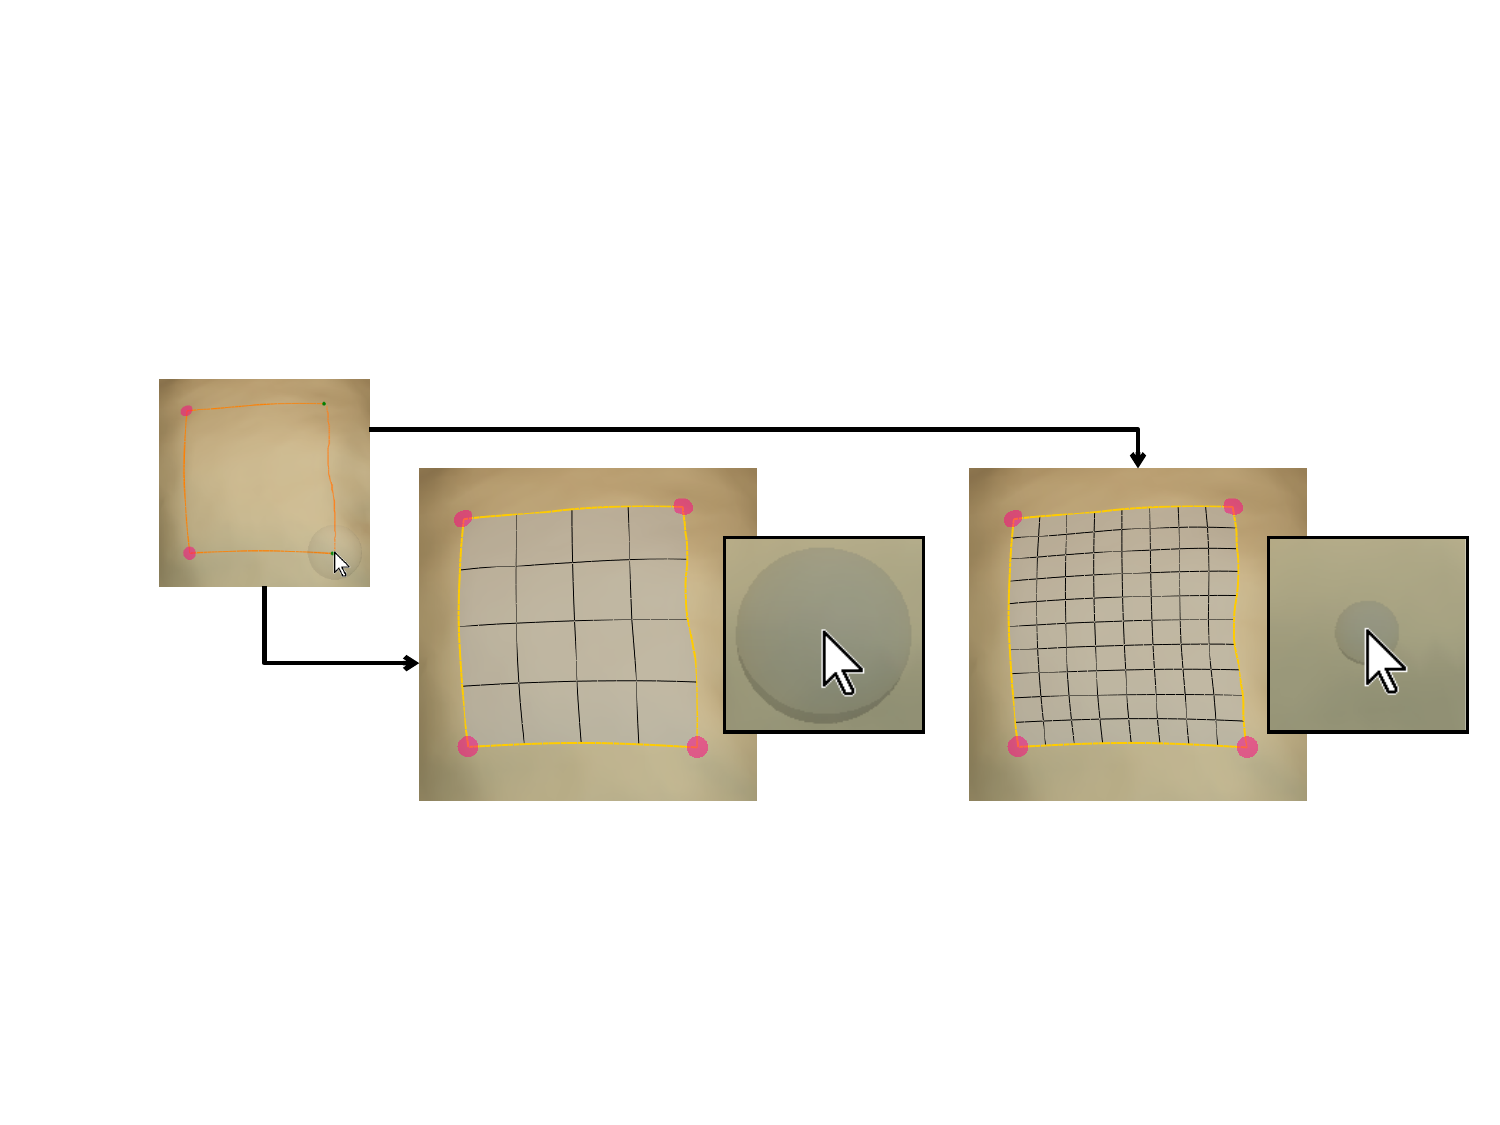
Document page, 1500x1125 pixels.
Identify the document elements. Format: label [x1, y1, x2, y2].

text_box [302, 546, 381, 703]
picture [159, 379, 370, 587]
picture [418, 469, 923, 802]
picture [968, 468, 1466, 802]
text_box [368, 429, 1139, 469]
